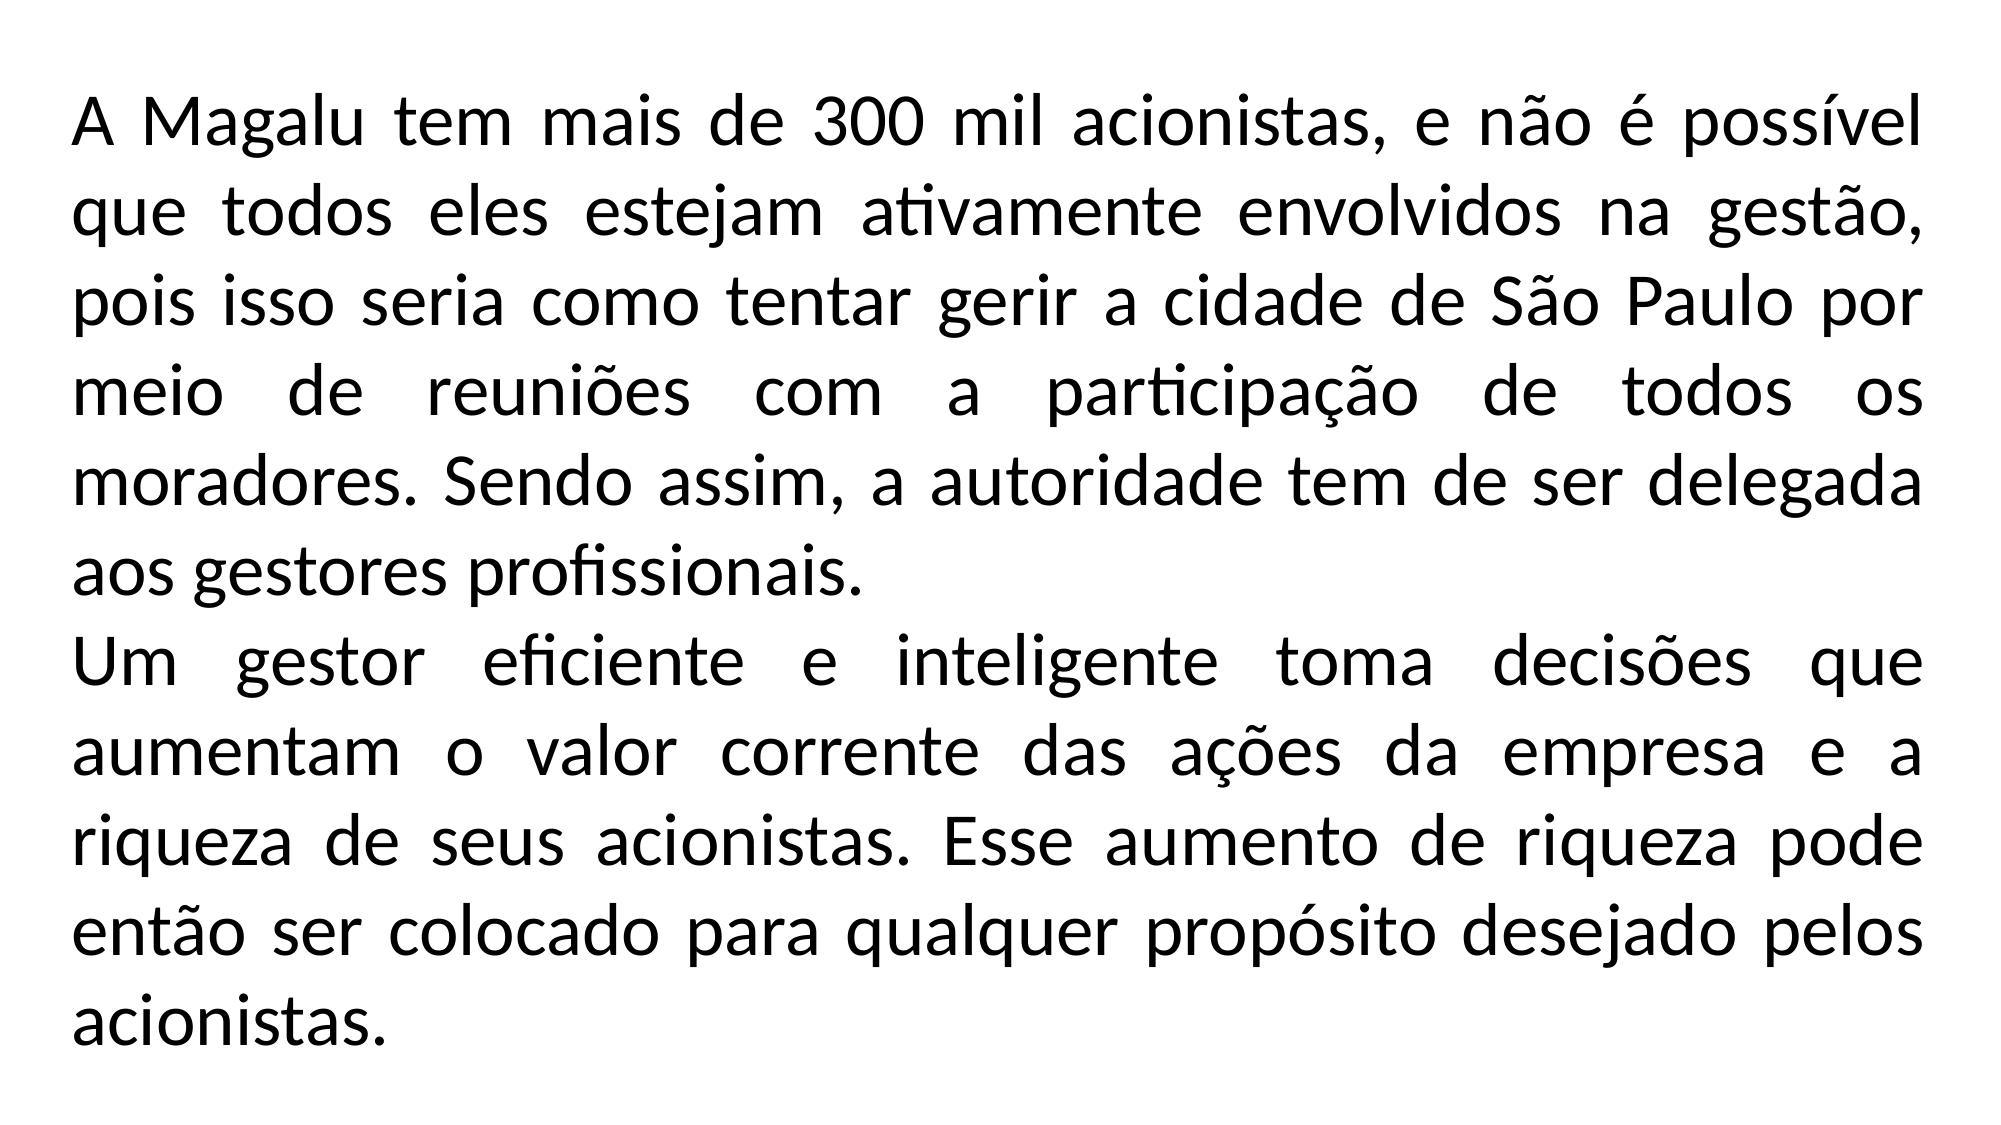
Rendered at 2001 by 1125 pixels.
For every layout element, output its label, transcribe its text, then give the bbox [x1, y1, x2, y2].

text_box A Magalu tem mais de 300 mil acionistas, e não é possível que todos eles estejam ativamente envolvidos na gestão, pois isso seria como tentar gerir a cidade de São Paulo por meio de reuniões com a participação de todos os moradores. Sendo assim, a autoridade tem de ser delegada aos gestores profissionais. Um gestor eficiente e inteligente toma decisões que aumentam o valor corrente das ações da empresa e a riqueza de seus acionistas. Esse aumento de riqueza pode então ser colocado para qualquer propósito desejado pelos acionistas. [56, 63, 1942, 1068]
